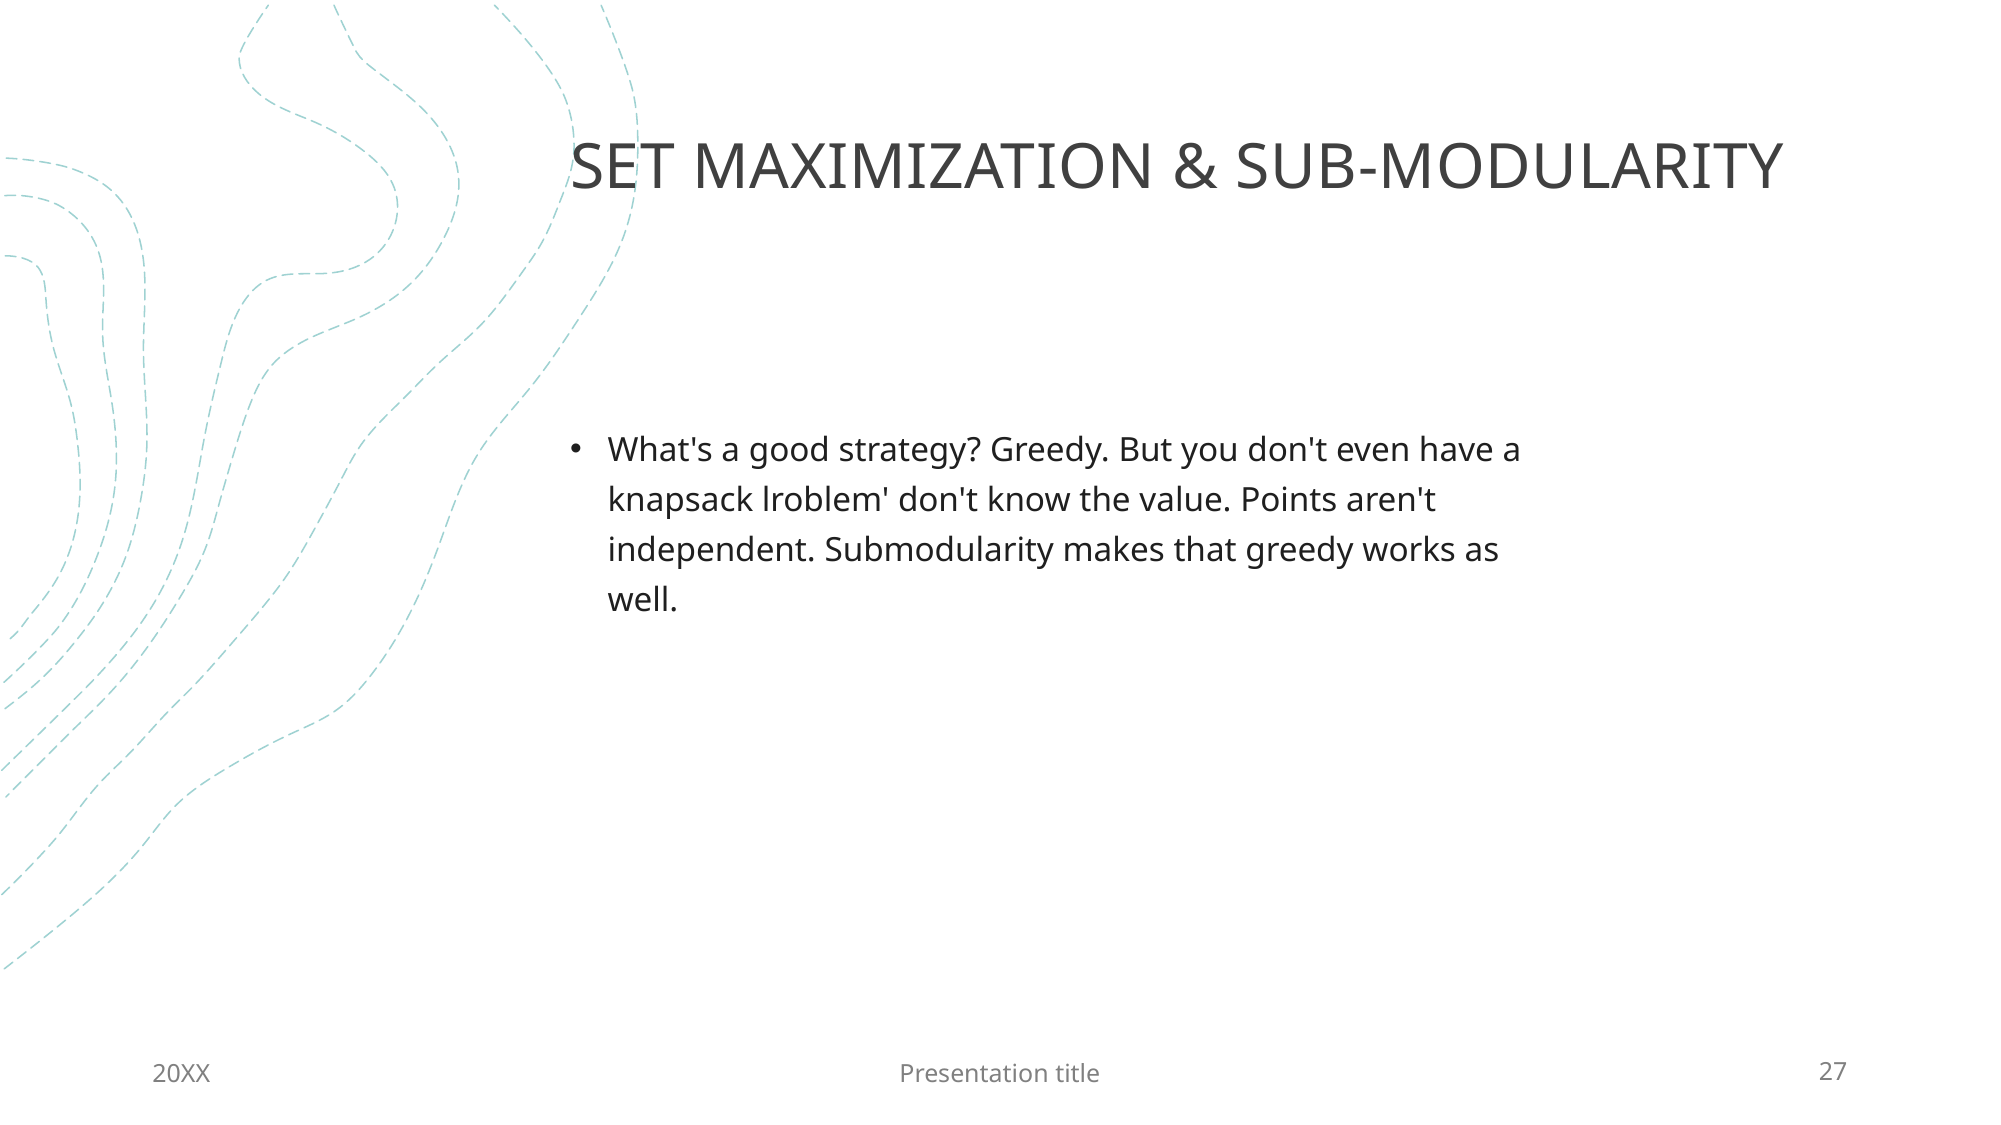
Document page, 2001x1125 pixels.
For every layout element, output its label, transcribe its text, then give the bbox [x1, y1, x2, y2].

list What's a good strategy? Greedy. But you don't even have a knapsack lroblem' don't know the value. Points aren't independent. Submodularity makes that greedy works as well. [554, 410, 1577, 981]
title Set maximization & Sub-modularity [555, 59, 1926, 278]
slide_number 27 [1412, 1042, 1863, 1103]
footer Presentation title [662, 1042, 1338, 1103]
slide_number 20XX [137, 1042, 588, 1103]
